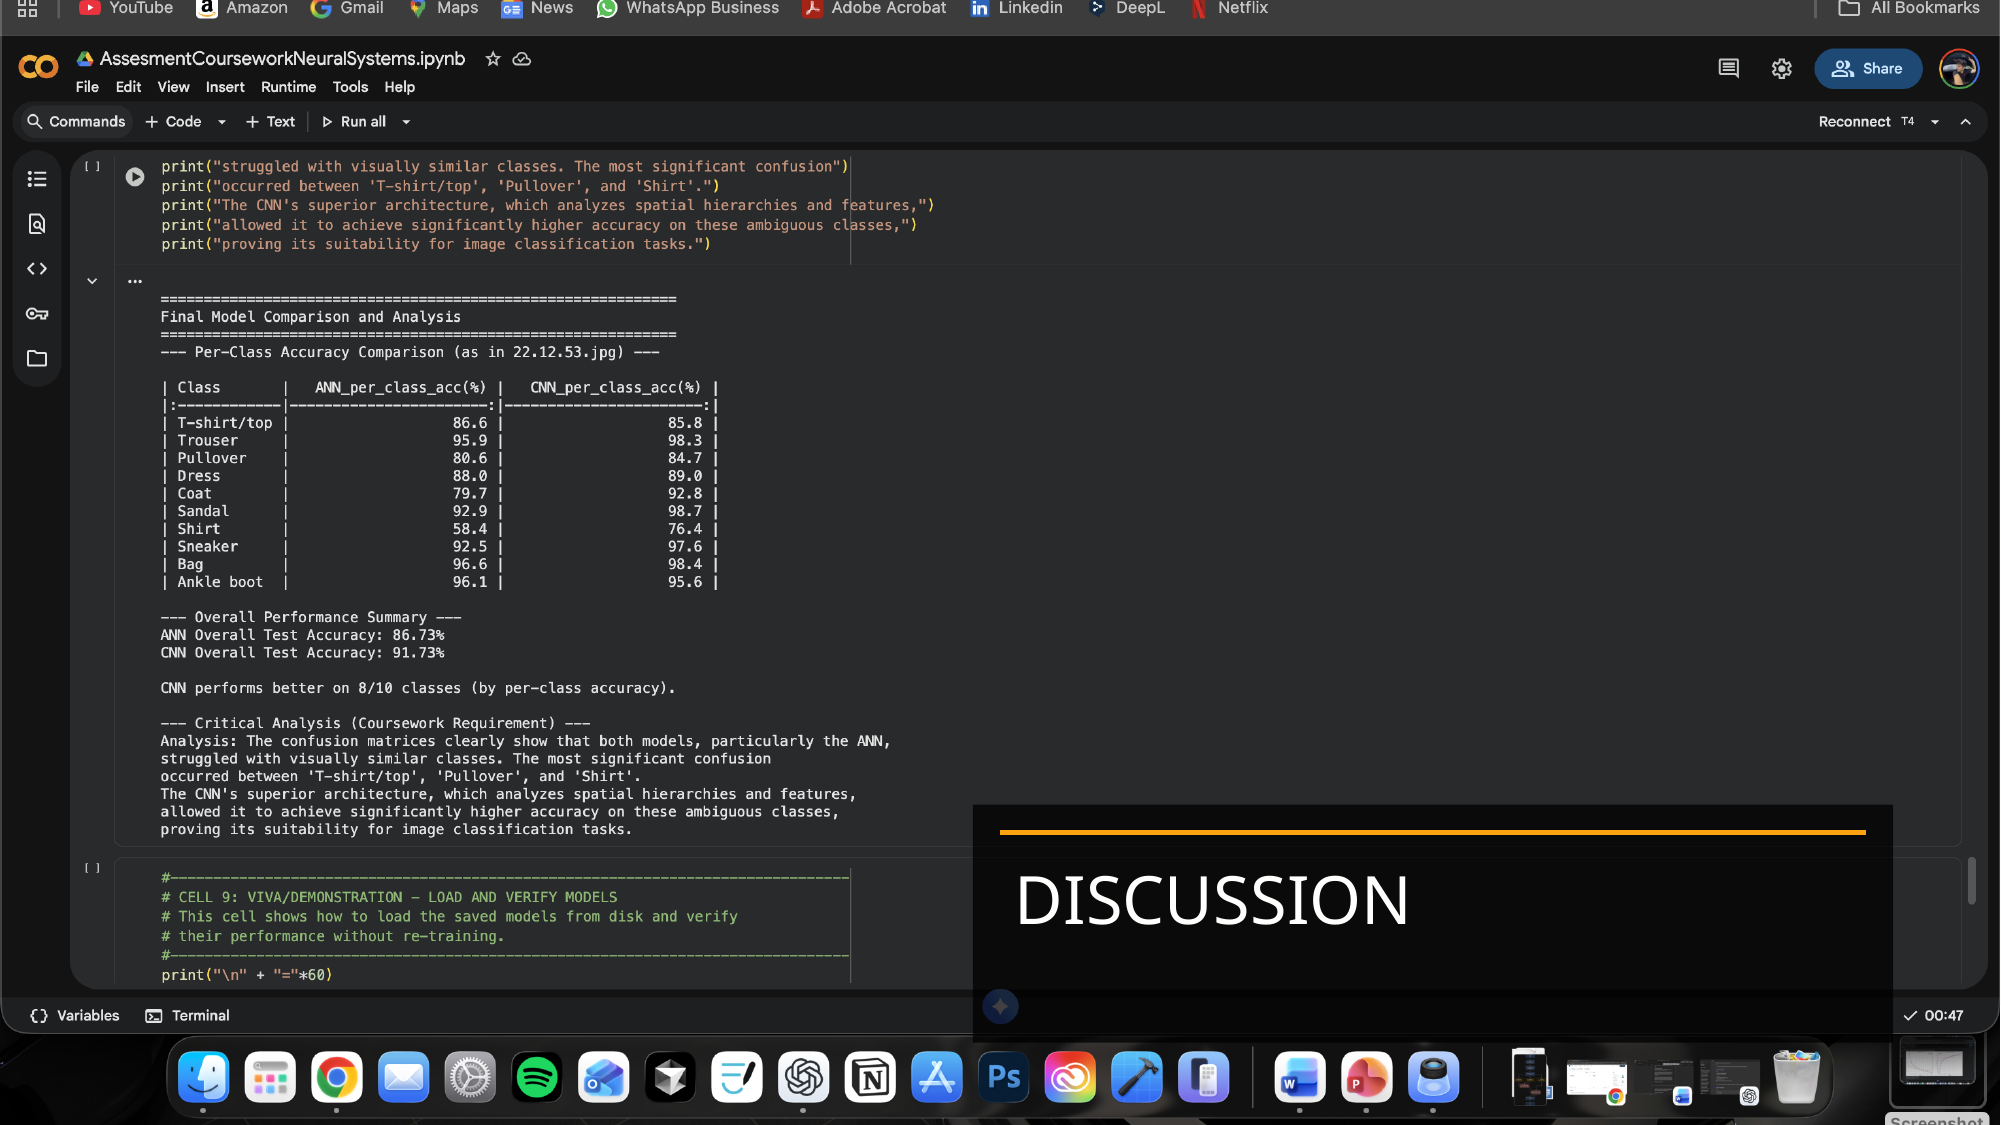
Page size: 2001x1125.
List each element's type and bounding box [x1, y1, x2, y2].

list [0, 0, 2000, 1125]
